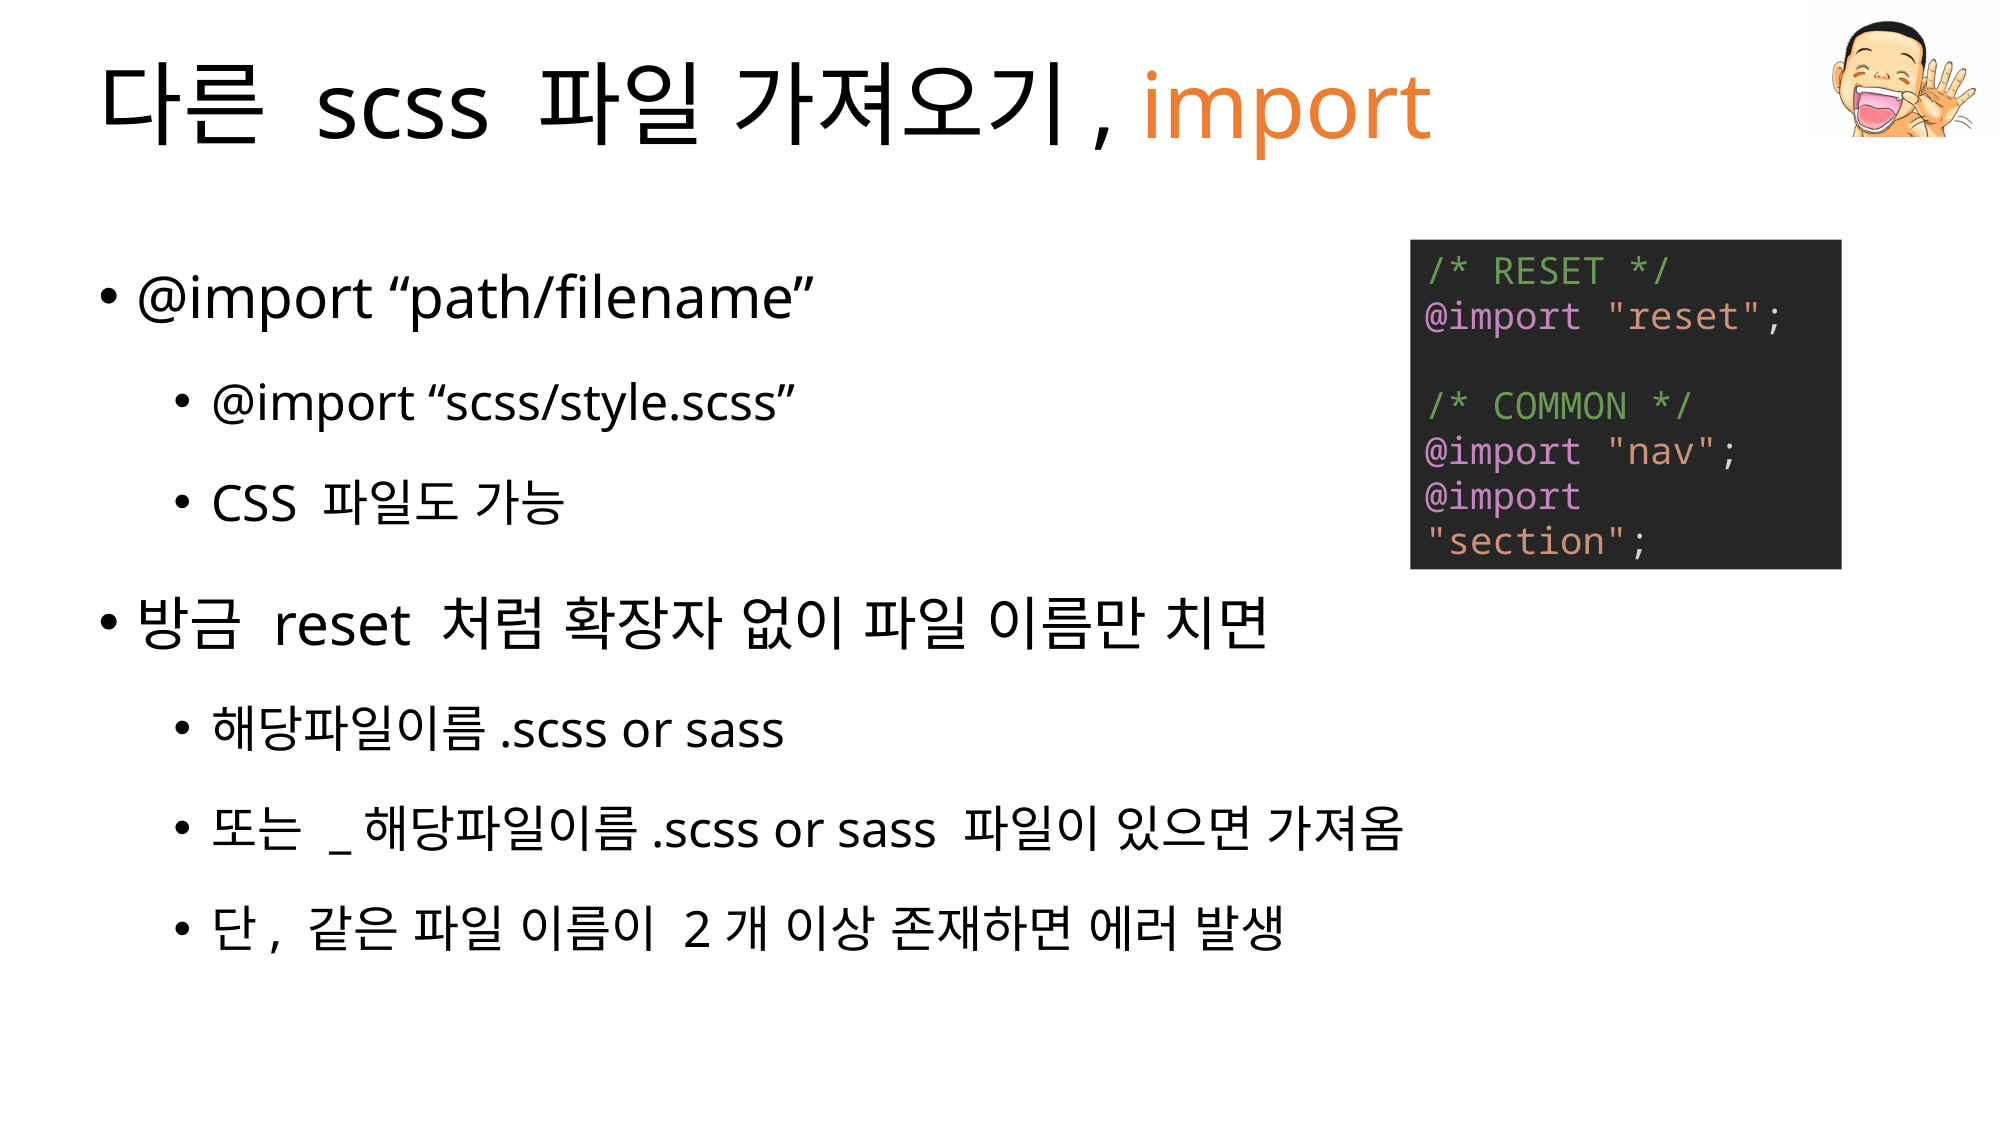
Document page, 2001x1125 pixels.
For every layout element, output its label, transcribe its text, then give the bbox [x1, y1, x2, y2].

title 다른 scss 파일 가져오기, import [83, 0, 1931, 217]
text_box /* RESET */ @import "reset"; /* COMMON */ @import "nav"; @import "section"; [1410, 239, 1842, 570]
list @import “path/filename” @import “scss/style.scss” CSS 파일도 가능 방금 reset 처럼 확장자 없이 파일 이름만 치면 해당파일이름.scss or sass 또는 _해당파일이름.scss or sass 파일이 있으면 가져옴 단, 같은 파일 이름이 2개 이상 존재하면 에러 발생 [83, 217, 1931, 1125]
picture [1931, 0, 2000, 137]
